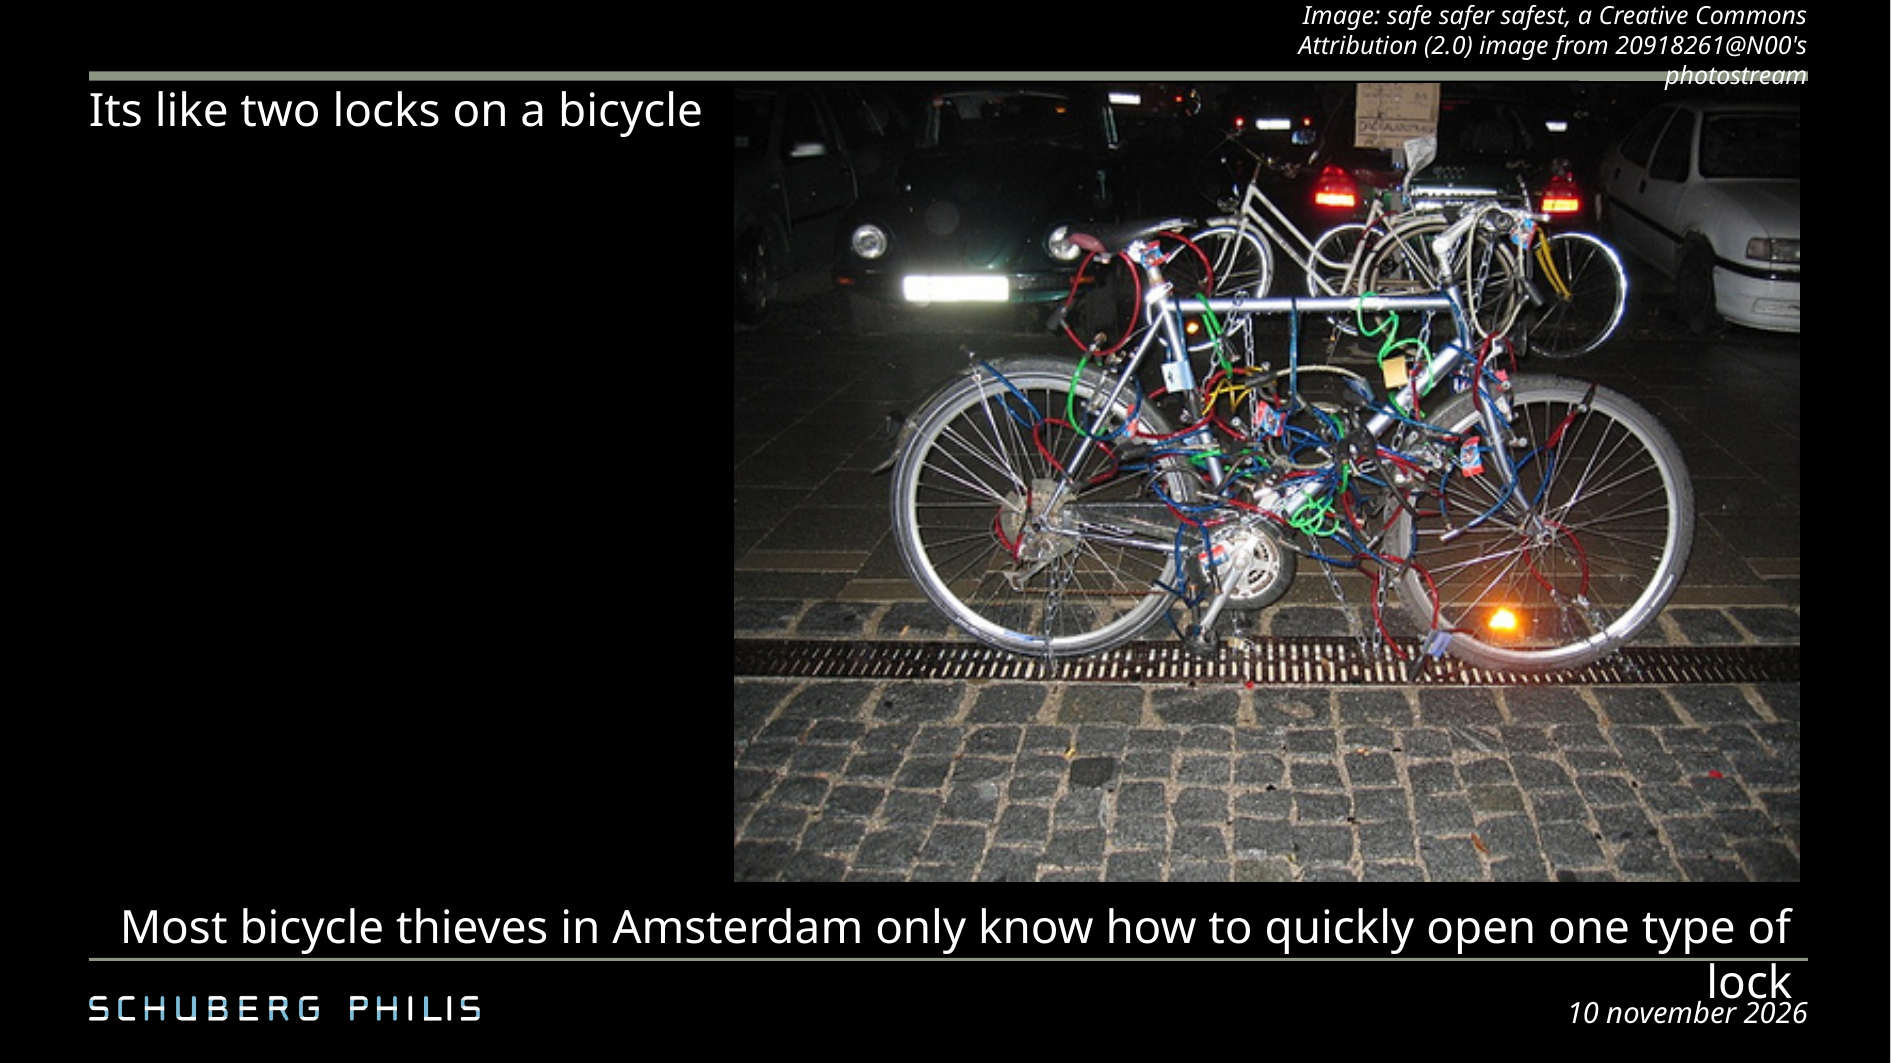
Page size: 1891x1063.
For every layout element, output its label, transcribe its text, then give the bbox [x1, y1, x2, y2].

list Most bicycle thieves in Amsterdam only know how to quickly open one type of lock [93, 897, 1793, 971]
picture [88, 995, 480, 1021]
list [734, 82, 1801, 883]
title Its like two locks on a bicycle [88, 79, 1808, 137]
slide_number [1366, 994, 1809, 1051]
footer Image: safe safer safest, a Creative Commons Attribution (2.0) image from 20918261@N00's photostream [1238, 0, 1809, 75]
